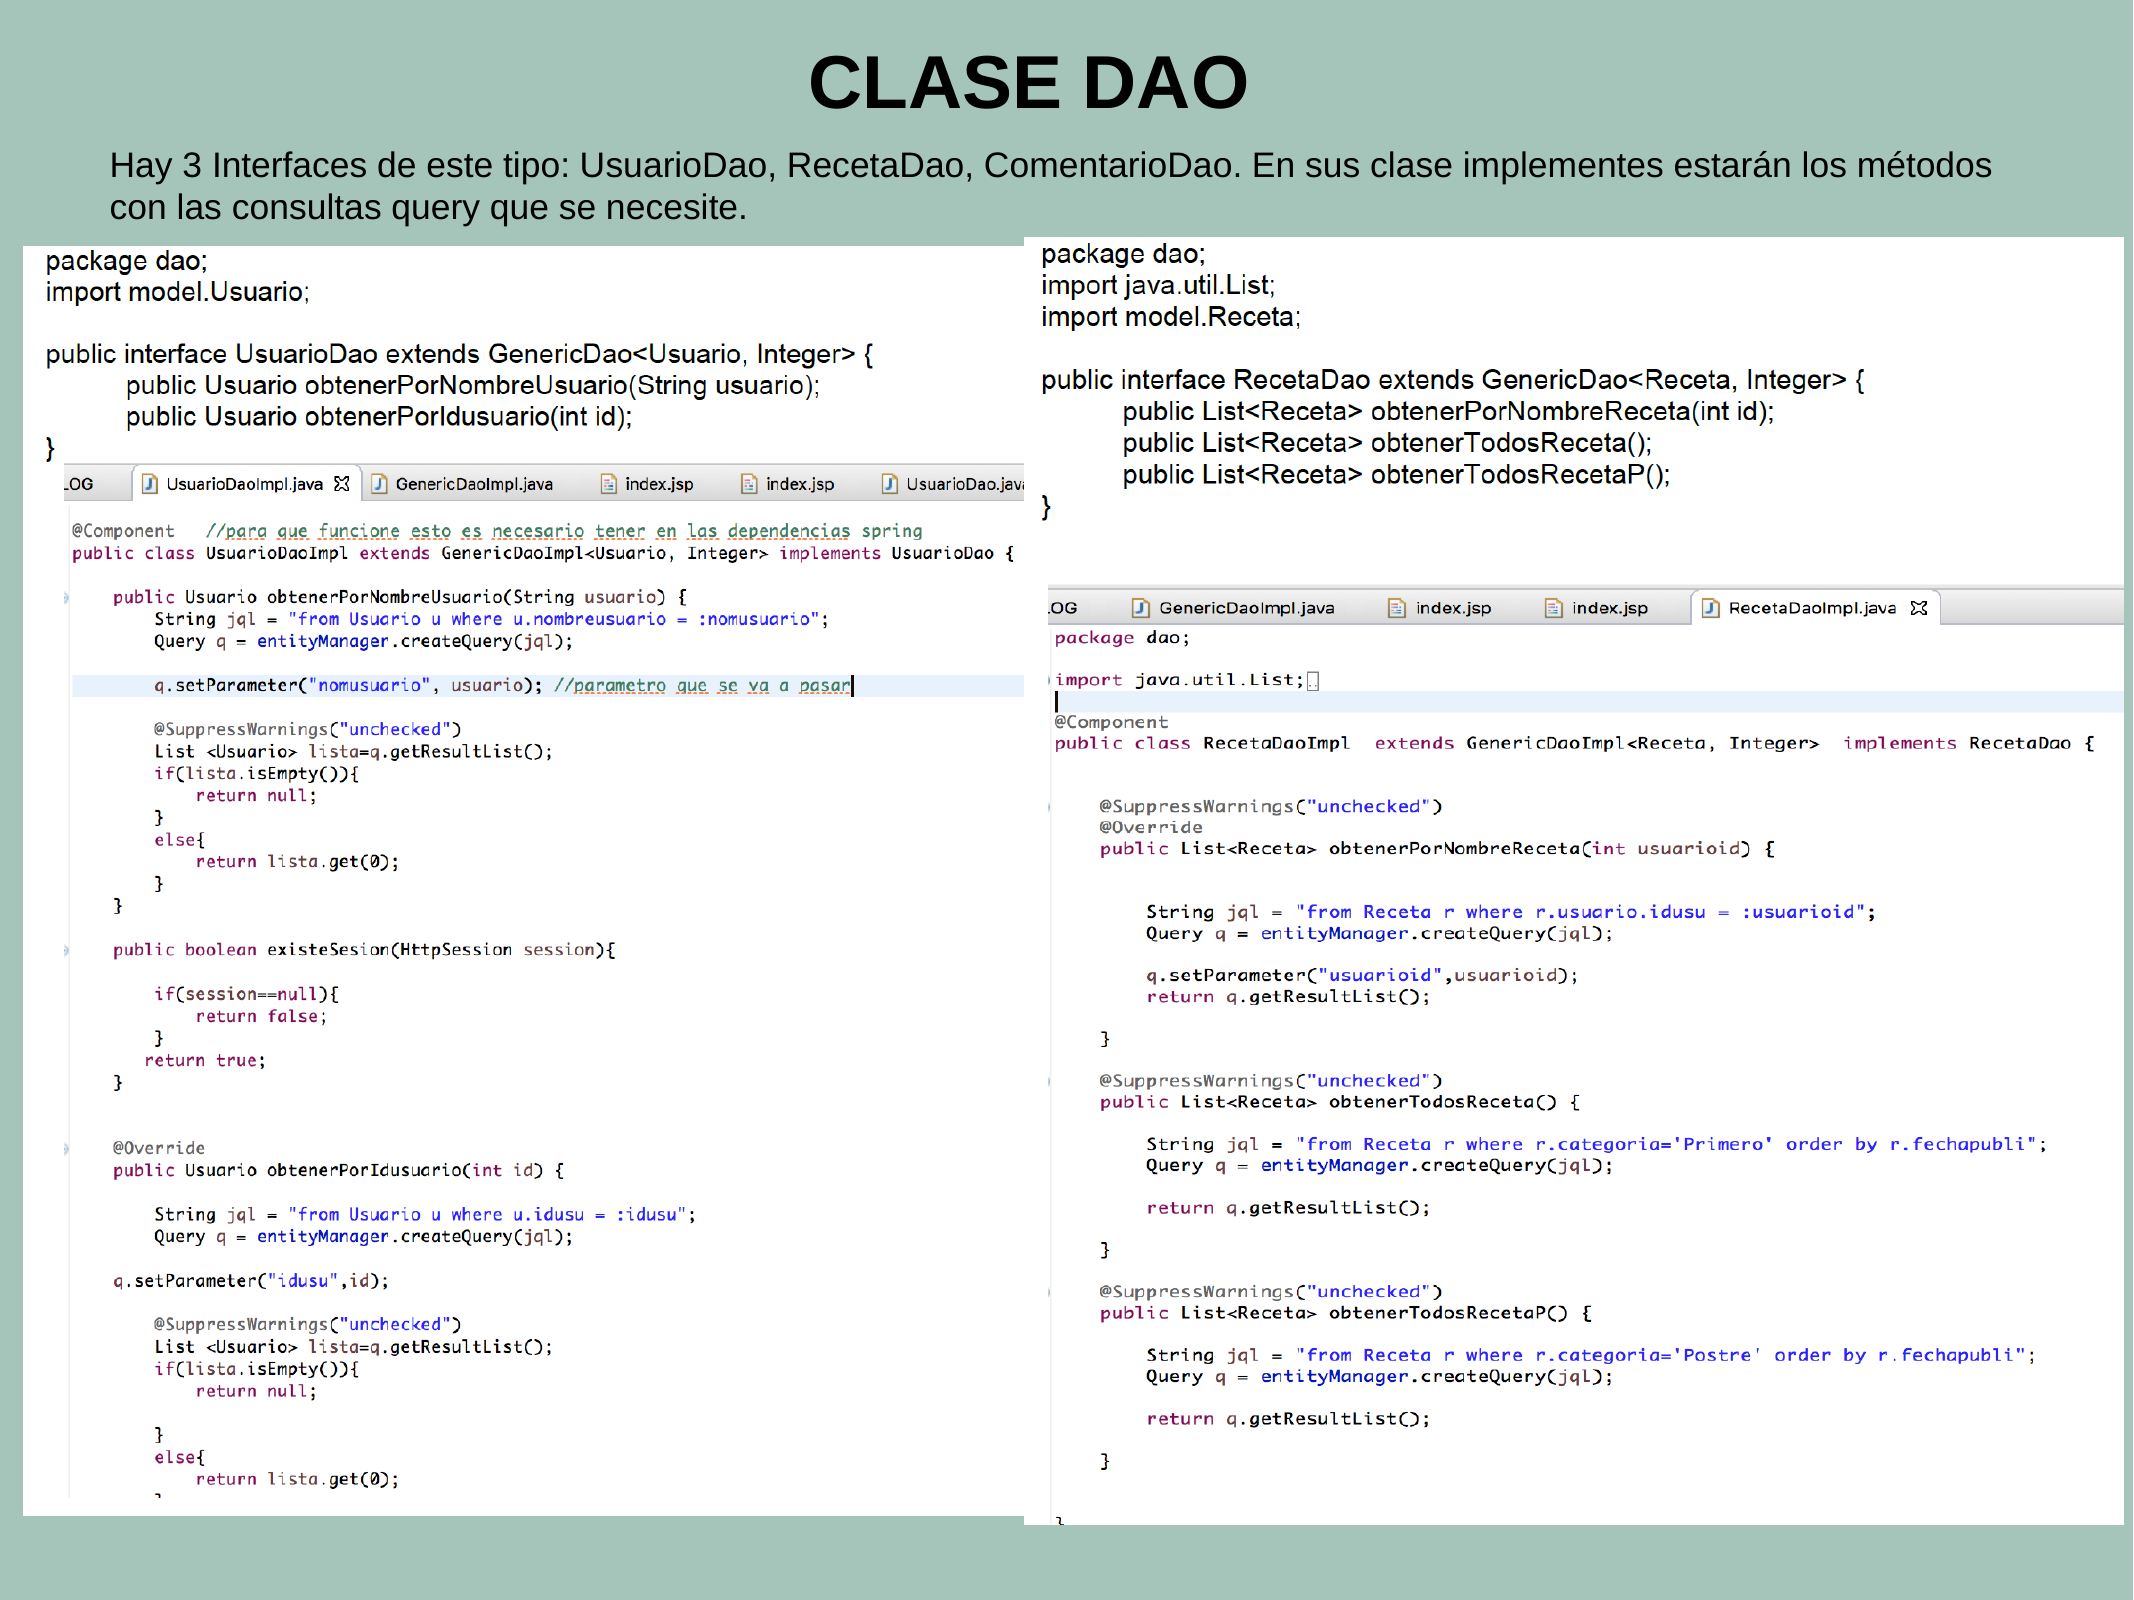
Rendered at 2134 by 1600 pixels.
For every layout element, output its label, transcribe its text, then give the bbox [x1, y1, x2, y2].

picture [23, 237, 2124, 1525]
text_box Hay 3 Interfaces de este tipo: UsuarioDao, RecetaDao, ComentarioDao. En sus clase implementes estarán los métodos con las consultas query que se necesite. [101, 133, 2032, 236]
text_box clase Dao [799, 24, 1259, 132]
